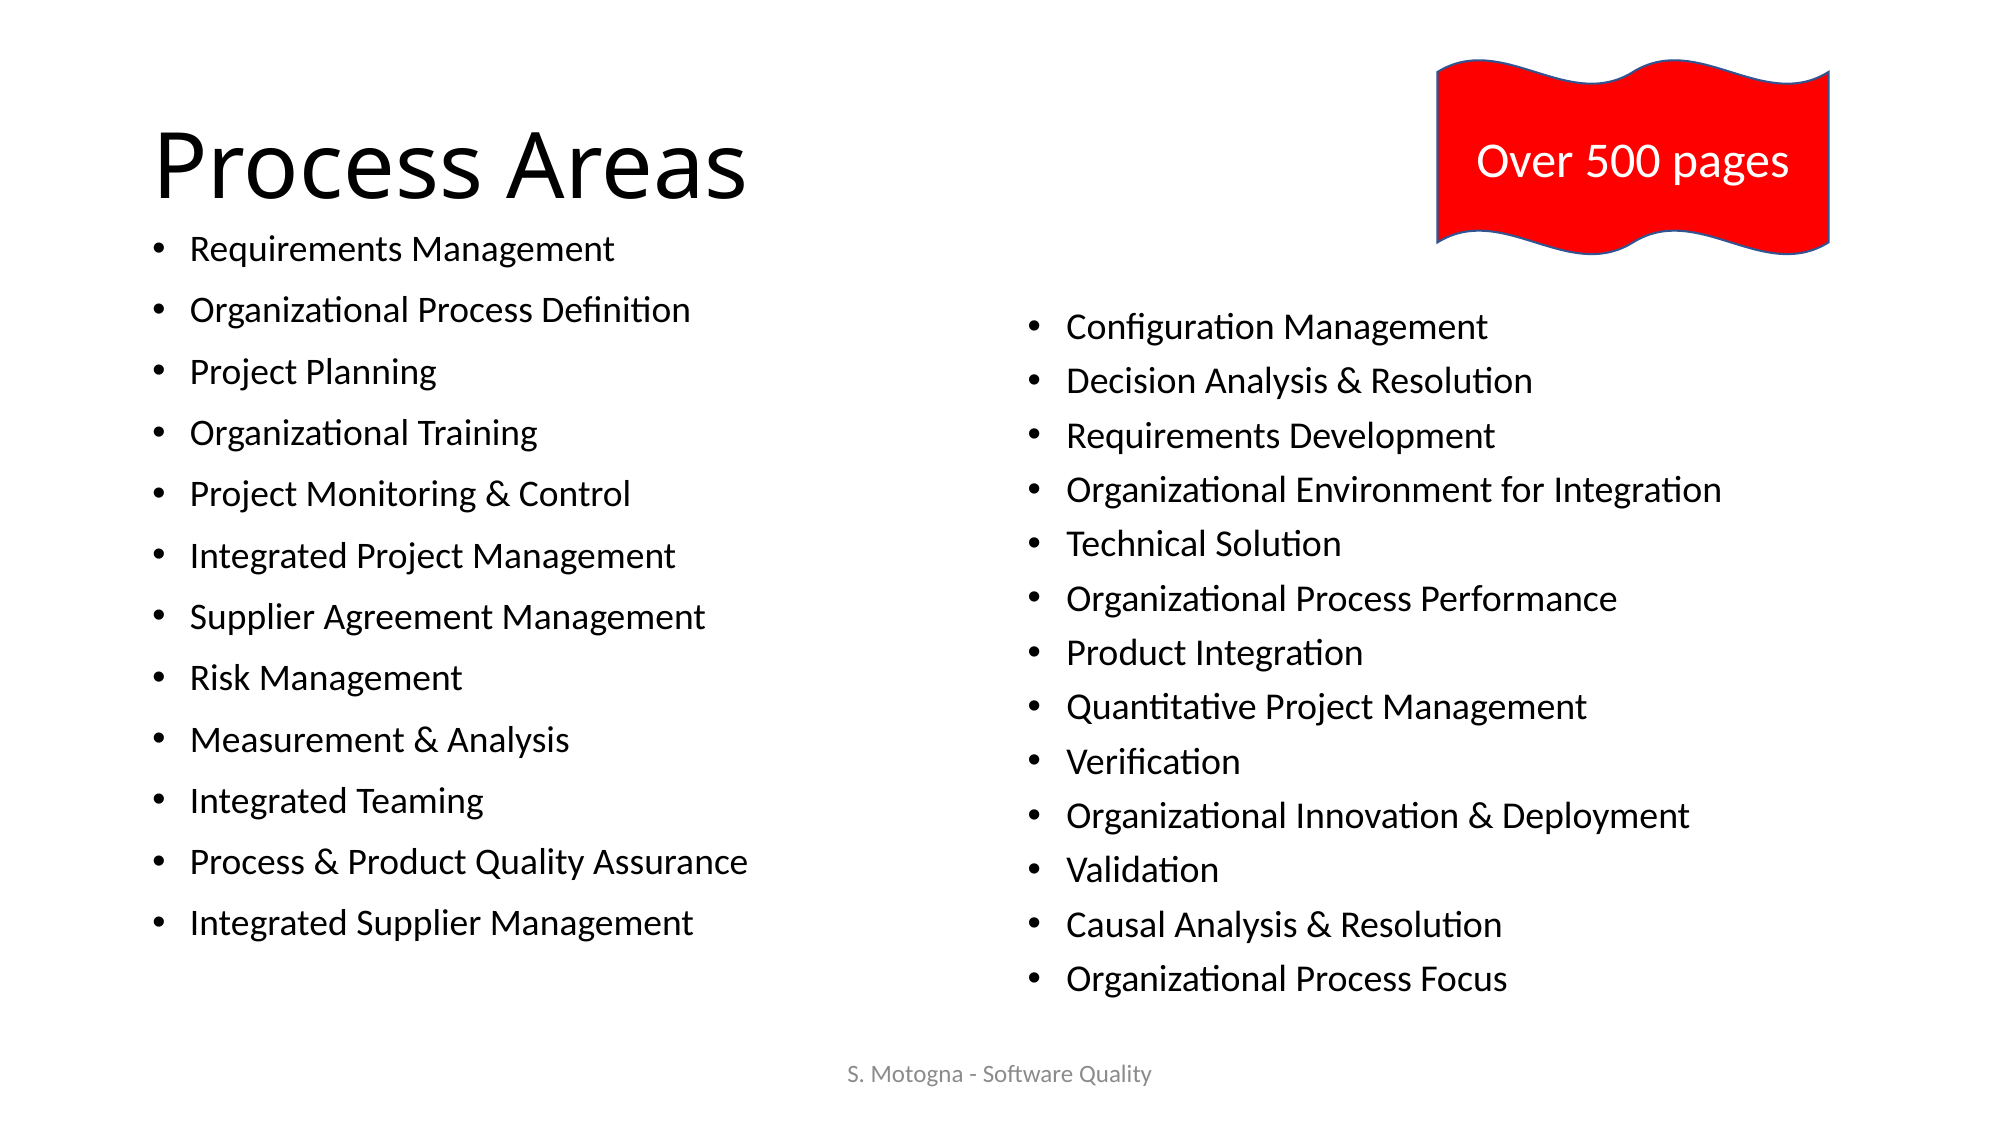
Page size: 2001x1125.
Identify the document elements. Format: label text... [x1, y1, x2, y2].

list Requirements Management Organizational Process Definition Project Planning Organizational Training Project Monitoring & Control Integrated Project Management Supplier Agreement Management Risk Management Measurement & Analysis Integrated Teaming Process & Product Quality Assurance Integrated Supplier Management [137, 221, 988, 1014]
text_box Over 500 pages [1436, 59, 1830, 256]
list Configuration Management Decision Analysis & Resolution Requirements Development Organizational Environment for Integration Technical Solution Organizational Process Performance Product Integration Quantitative Project Management Verification Organizational Innovation & Deployment Validation Causal Analysis & Resolution Organizational Process Focus [1012, 299, 1863, 1014]
title Process Areas [137, 59, 1863, 278]
footer S. Motogna - Software Quality [662, 1042, 1338, 1103]
